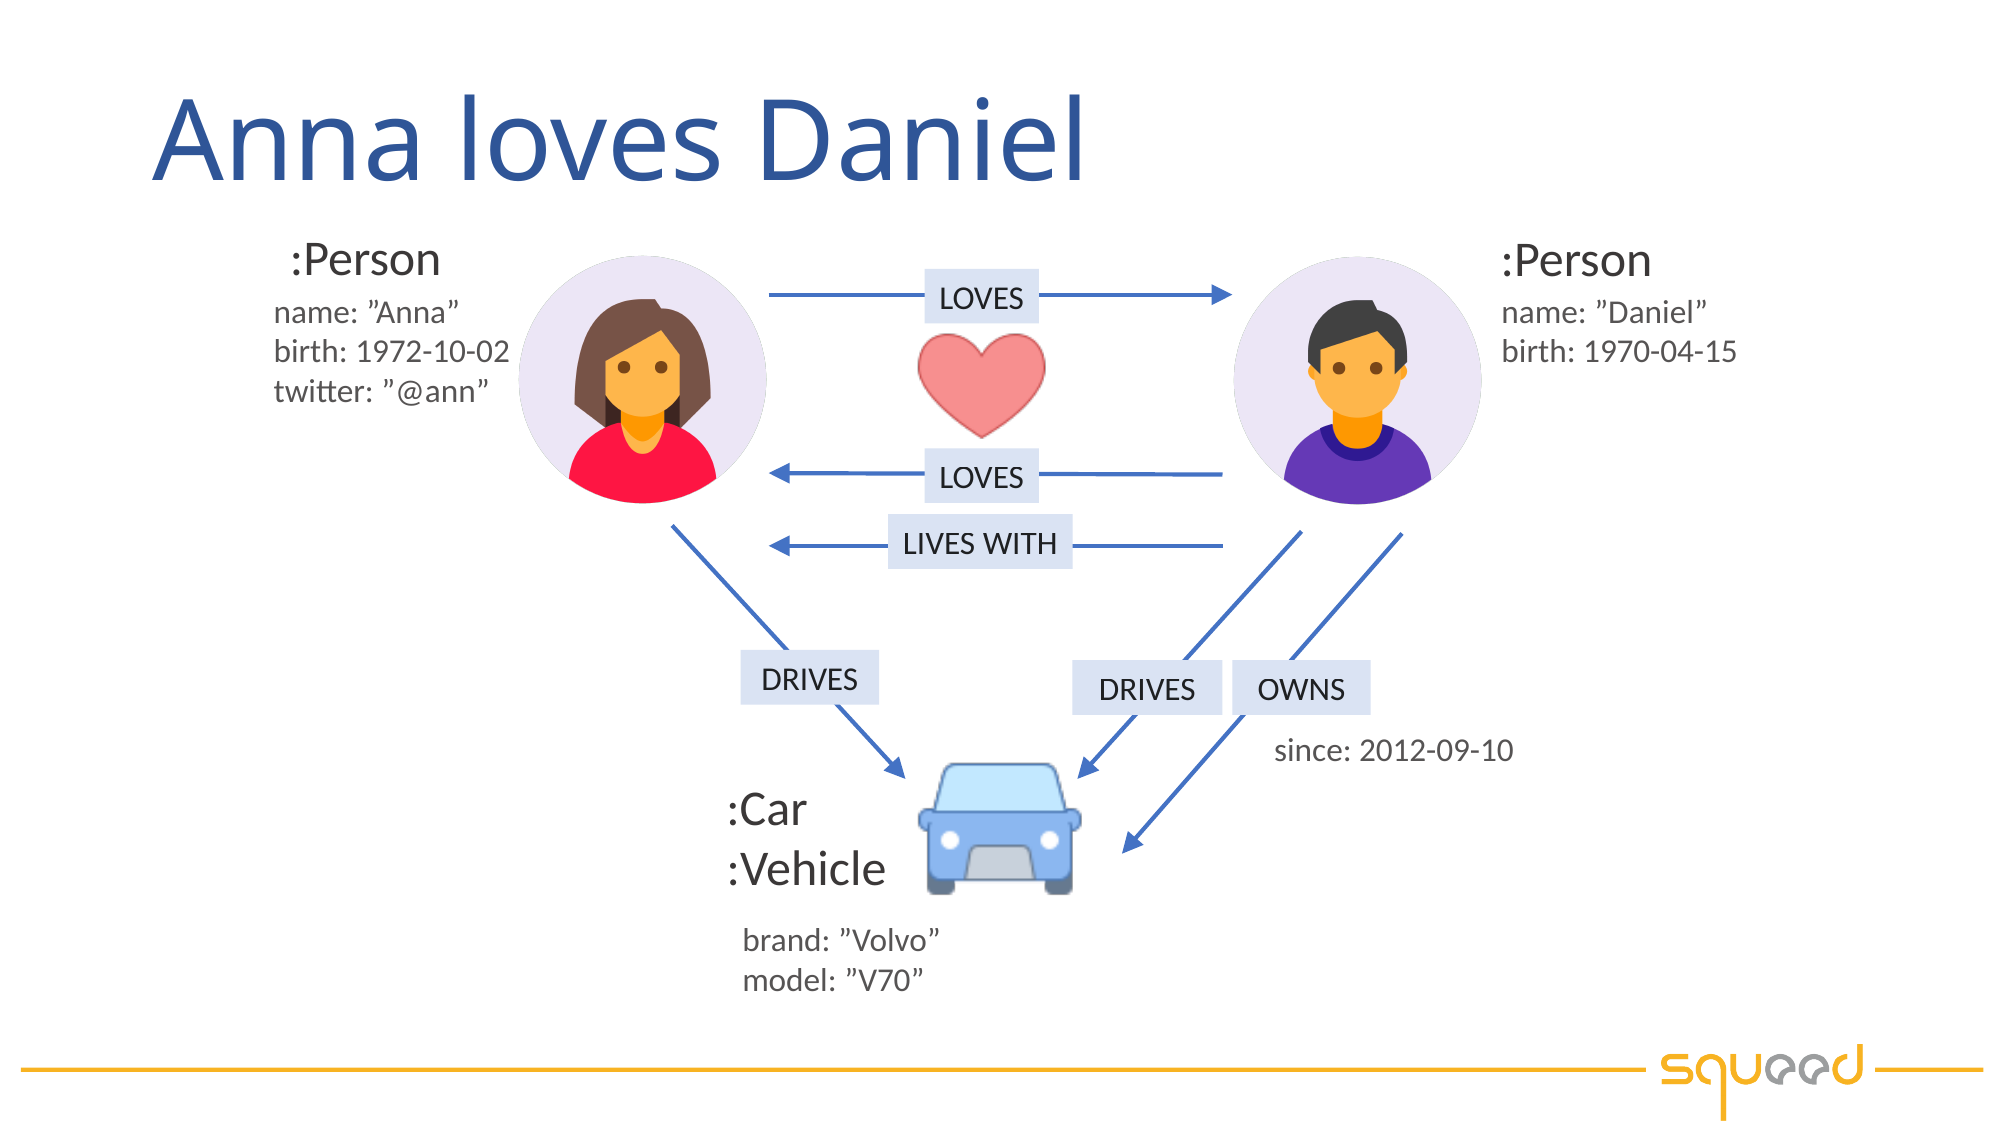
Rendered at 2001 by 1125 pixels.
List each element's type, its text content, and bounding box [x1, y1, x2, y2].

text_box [768, 514, 1223, 570]
picture [910, 739, 1091, 920]
text_box :Person [274, 217, 470, 293]
picture [494, 231, 791, 528]
picture [1209, 232, 1506, 529]
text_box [768, 268, 1233, 325]
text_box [1122, 533, 1403, 854]
picture [1661, 1044, 1863, 1121]
text_box brand: ”Volvo” model: ”V70” [727, 910, 987, 1006]
text_box name: ”Daniel” birth: 1970-04-15 [1506, 282, 1753, 377]
text_box :Car [711, 779, 823, 828]
text_box :Vehicle [711, 828, 902, 904]
text_box :Person [1485, 219, 1668, 295]
text_box since: 2012-09-10 [1403, 720, 1529, 776]
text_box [672, 525, 906, 779]
title Anna loves Daniel [137, 59, 1863, 229]
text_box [768, 448, 1223, 504]
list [914, 325, 1049, 448]
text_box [1072, 531, 1302, 779]
text_box name: ”Anna” birth: 1972-10-02 twitter: ”@ann” [258, 282, 494, 417]
